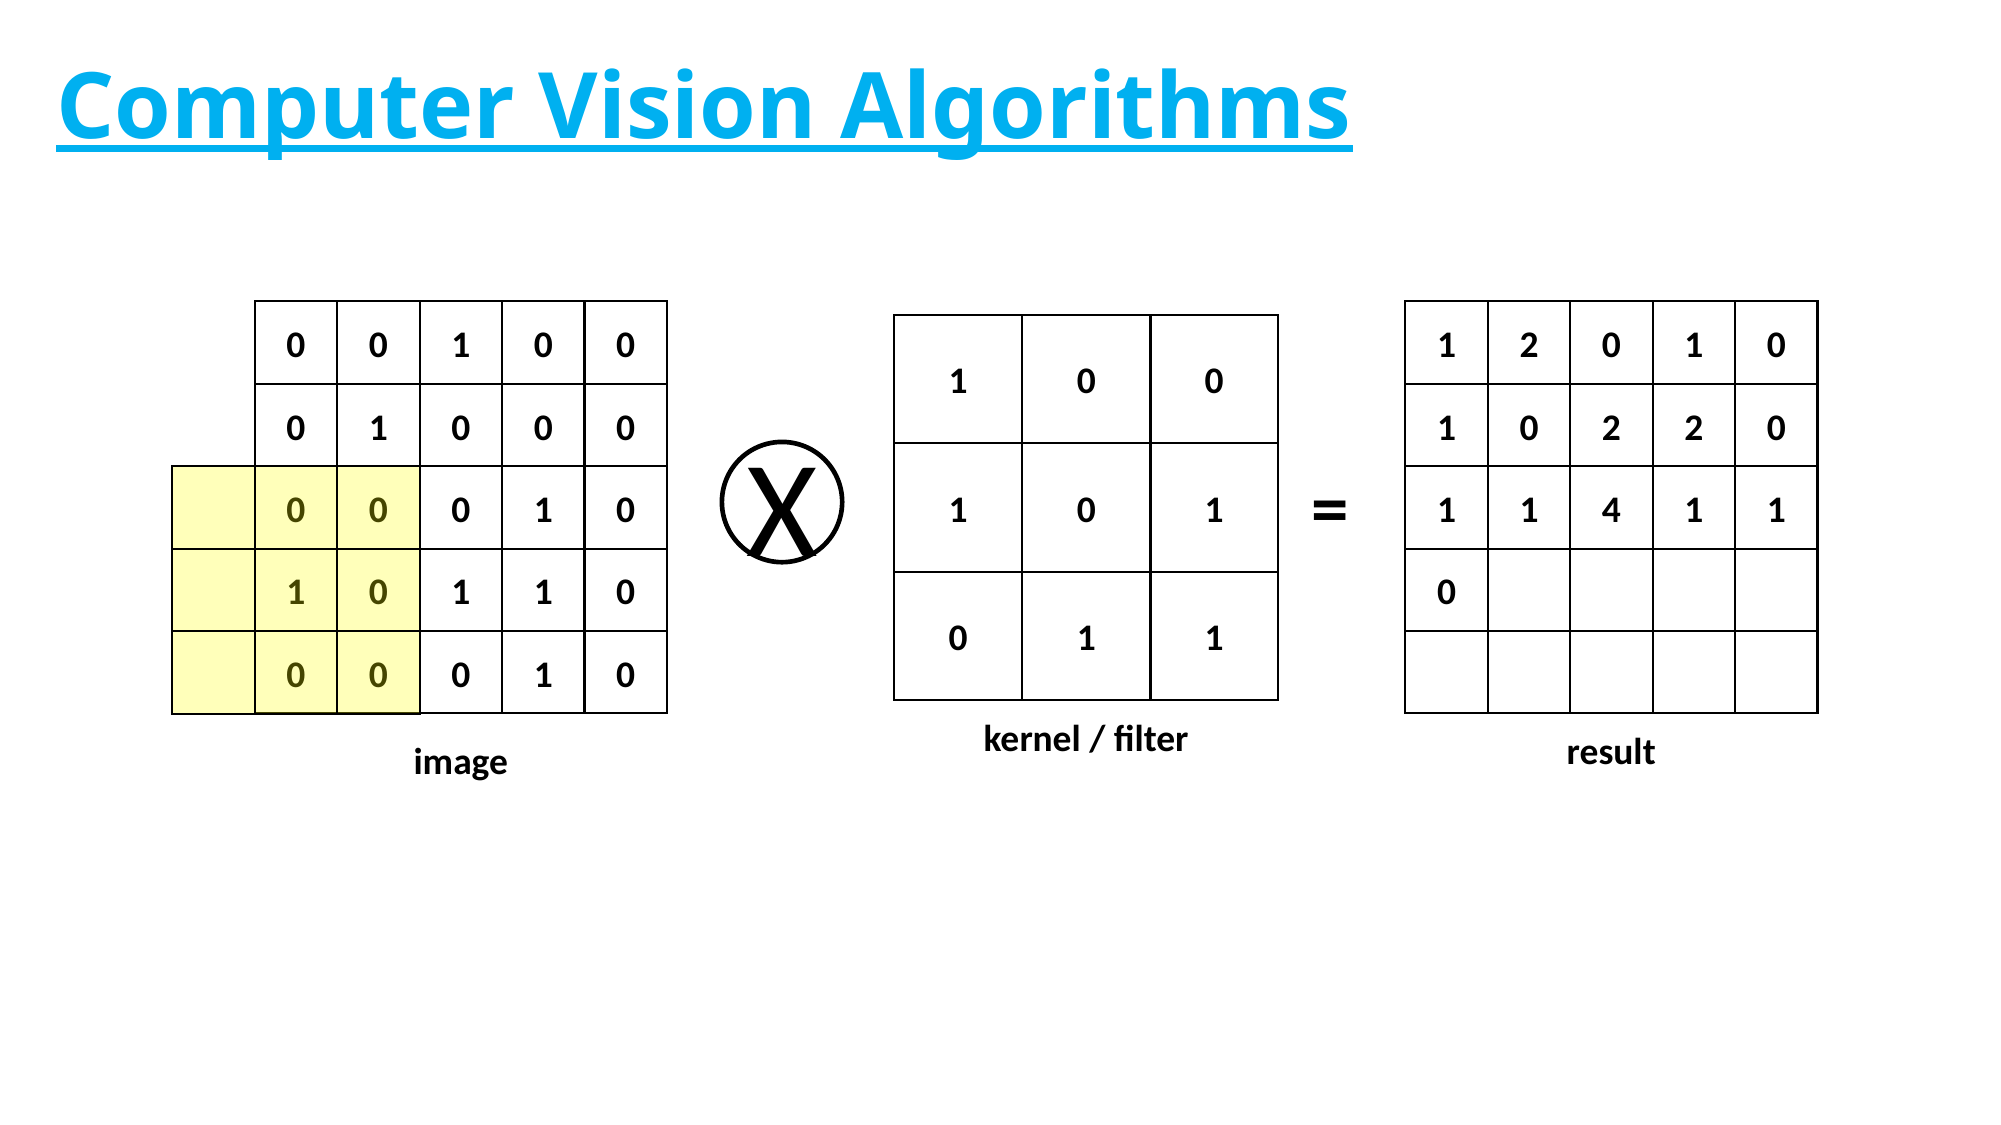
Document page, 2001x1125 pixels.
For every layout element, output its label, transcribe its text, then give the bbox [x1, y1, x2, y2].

text_box [171, 630, 254, 715]
text_box 1 [893, 314, 1021, 442]
text_box 0 [501, 300, 584, 383]
text_box [171, 465, 254, 548]
text_box 0 [336, 300, 419, 383]
text_box 1 [1404, 383, 1487, 465]
text_box 1 [1404, 300, 1487, 383]
text_box [833, 468, 844, 536]
text_box [720, 468, 731, 536]
text_box 1 [893, 442, 1021, 571]
text_box [254, 548, 336, 630]
text_box 1 [1404, 465, 1487, 548]
text_box [1487, 630, 1569, 714]
text_box 0 [584, 383, 668, 465]
text_box 1 [501, 548, 584, 630]
text_box [171, 548, 254, 630]
text_box 0 [1149, 314, 1279, 442]
text_box X [731, 411, 833, 591]
text_box 0 [1404, 548, 1487, 630]
text_box 1 [419, 300, 501, 383]
text_box [336, 548, 421, 630]
text_box 0 [1734, 383, 1819, 465]
text_box 1 [1734, 465, 1819, 548]
text_box 1 [1149, 442, 1279, 571]
text_box 0 [893, 571, 1021, 701]
text_box 4 [1569, 465, 1652, 548]
text_box 1 [1652, 300, 1734, 383]
text_box 1 [1149, 571, 1279, 701]
text_box 1 [421, 548, 501, 630]
text_box [1487, 548, 1569, 630]
text_box [336, 465, 421, 548]
text_box 0 [421, 465, 501, 548]
text_box 2 [1652, 383, 1734, 465]
text_box [1569, 548, 1652, 630]
text_box 0 [584, 630, 668, 714]
text_box 0 [1734, 300, 1819, 383]
text_box 0 [1021, 314, 1149, 442]
text_box 1 [501, 630, 584, 714]
text_box [254, 630, 336, 715]
text_box [336, 630, 421, 715]
text_box 0 [419, 383, 501, 465]
text_box 0 [1487, 383, 1571, 467]
text_box 1 [501, 465, 584, 548]
text_box 0 [254, 383, 336, 465]
text_box 0 [254, 300, 336, 383]
text_box 1 [1652, 465, 1734, 548]
text_box = [1296, 452, 1364, 557]
text_box 1 [336, 383, 419, 465]
text_box [1734, 548, 1819, 630]
text_box 0 [584, 548, 668, 630]
text_box image [398, 729, 524, 790]
text_box 0 [1569, 300, 1652, 383]
text_box 0 [584, 300, 668, 383]
text_box 2 [1487, 300, 1569, 383]
text_box 0 [584, 465, 668, 548]
text_box 1 [1021, 571, 1149, 701]
text_box [1404, 630, 1487, 714]
text_box 0 [421, 630, 501, 714]
text_box result [1551, 719, 1671, 780]
text_box 0 [501, 383, 584, 465]
text_box 1 [1487, 467, 1569, 548]
text_box 2 [1571, 383, 1652, 465]
text_box [1652, 548, 1734, 630]
title Computer Vision Algorithms [41, 0, 1767, 218]
text_box [1734, 630, 1819, 714]
text_box kernel / filter [968, 706, 1204, 767]
text_box 0 [1021, 442, 1149, 571]
text_box [1652, 630, 1734, 714]
text_box [1569, 630, 1652, 714]
text_box [254, 465, 336, 548]
